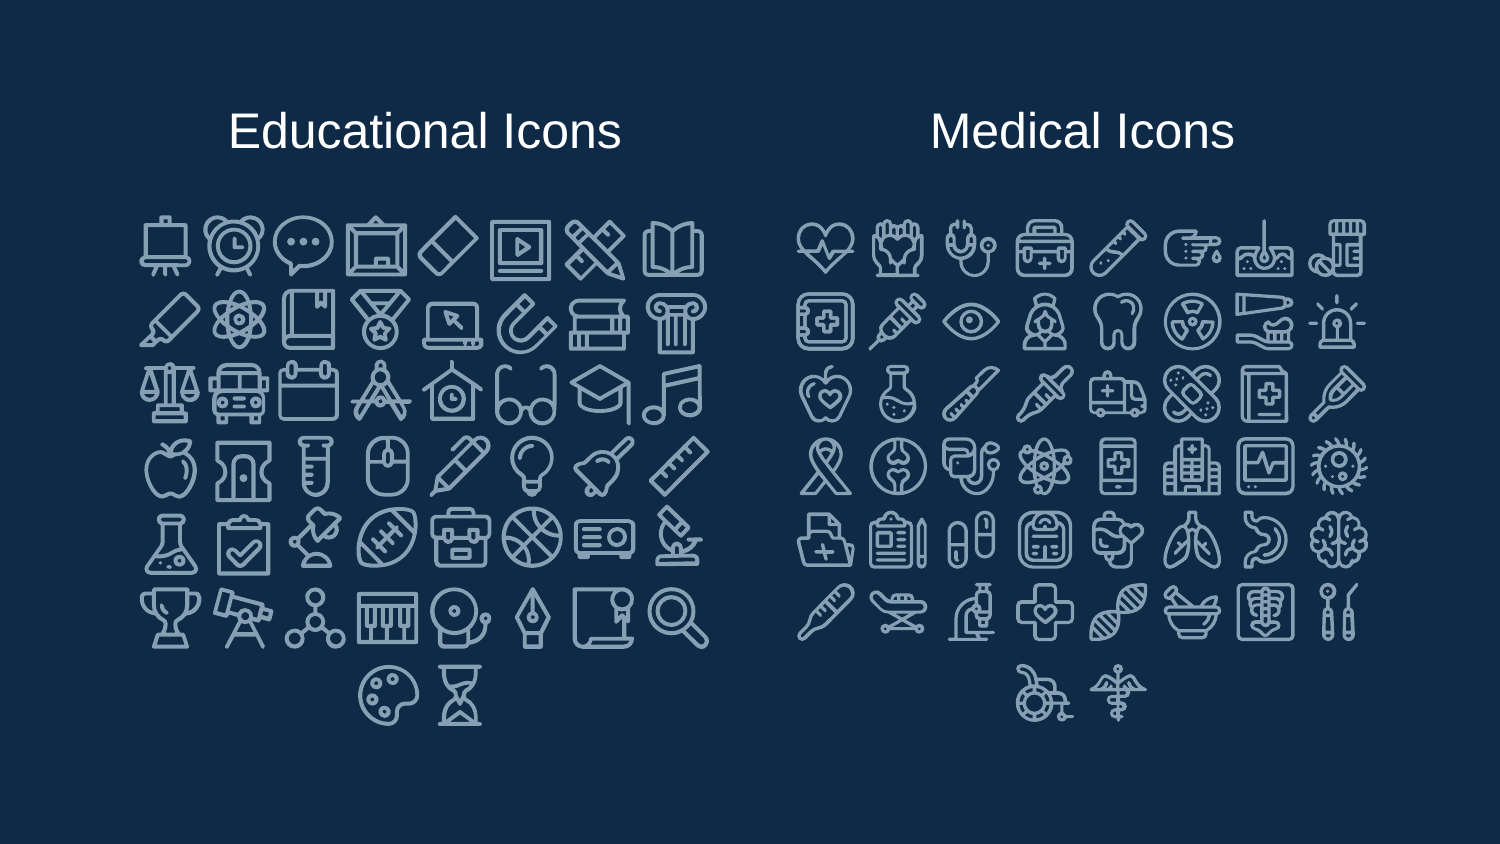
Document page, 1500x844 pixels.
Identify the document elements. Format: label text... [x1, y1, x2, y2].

text_box [1163, 584, 1222, 640]
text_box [489, 219, 552, 282]
text_box [799, 437, 852, 496]
text_box [365, 435, 410, 497]
text_box [139, 362, 200, 424]
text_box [798, 364, 853, 423]
text_box [495, 364, 557, 426]
text_box [284, 587, 346, 649]
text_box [1162, 364, 1223, 424]
text_box [356, 591, 419, 645]
text_box [297, 435, 334, 497]
text_box [872, 219, 924, 278]
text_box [1240, 364, 1289, 424]
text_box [1309, 510, 1369, 569]
text_box [417, 214, 479, 277]
text_box [288, 506, 342, 568]
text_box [421, 359, 484, 422]
title Educational Icons [139, 83, 711, 163]
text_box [1017, 510, 1073, 569]
text_box [278, 359, 339, 421]
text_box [1319, 582, 1359, 642]
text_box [355, 506, 420, 568]
text_box [869, 590, 928, 634]
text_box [201, 215, 268, 277]
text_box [1162, 437, 1222, 496]
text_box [1092, 292, 1144, 351]
text_box [437, 664, 482, 726]
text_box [796, 512, 856, 568]
text_box [1022, 292, 1067, 351]
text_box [945, 218, 997, 278]
text_box [641, 363, 703, 426]
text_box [1088, 369, 1147, 418]
text_box [947, 582, 996, 641]
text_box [1235, 292, 1294, 351]
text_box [430, 506, 492, 568]
text_box [868, 292, 927, 351]
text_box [208, 362, 271, 425]
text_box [211, 289, 268, 350]
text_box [947, 510, 996, 569]
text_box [1236, 436, 1295, 496]
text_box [142, 513, 200, 575]
text_box [501, 506, 563, 568]
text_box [216, 513, 271, 576]
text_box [349, 288, 412, 351]
text_box [655, 504, 703, 567]
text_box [1015, 218, 1075, 278]
text_box [564, 219, 626, 281]
text_box [1015, 663, 1075, 722]
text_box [941, 302, 1001, 341]
text_box [1308, 364, 1367, 423]
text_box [1163, 292, 1222, 351]
text_box [568, 298, 630, 351]
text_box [572, 435, 636, 498]
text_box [143, 438, 199, 499]
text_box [1309, 437, 1369, 496]
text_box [1235, 218, 1294, 278]
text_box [271, 215, 335, 277]
title Medical Icons [797, 83, 1369, 163]
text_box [1163, 229, 1222, 267]
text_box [1243, 510, 1289, 569]
text_box [572, 587, 635, 649]
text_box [796, 292, 855, 351]
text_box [429, 587, 492, 649]
text_box [281, 288, 336, 350]
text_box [215, 440, 272, 503]
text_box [878, 364, 917, 424]
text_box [1307, 293, 1367, 350]
text_box [1089, 583, 1148, 641]
text_box [569, 364, 631, 426]
text_box [139, 215, 192, 277]
text_box [515, 587, 551, 649]
text_box [1089, 663, 1148, 722]
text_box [868, 510, 928, 569]
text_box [492, 292, 559, 355]
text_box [1099, 437, 1138, 496]
text_box [139, 291, 201, 348]
text_box [213, 587, 274, 649]
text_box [139, 587, 202, 649]
text_box [942, 365, 1001, 422]
text_box [345, 215, 408, 277]
text_box [649, 435, 710, 497]
text_box [1015, 364, 1074, 423]
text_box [1017, 437, 1074, 496]
text_box [642, 221, 704, 277]
text_box [429, 435, 491, 497]
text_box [1015, 582, 1075, 642]
text_box [1163, 510, 1222, 569]
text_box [1091, 510, 1145, 569]
text_box [1308, 219, 1367, 278]
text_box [1088, 218, 1148, 278]
text_box [797, 583, 855, 641]
text_box [869, 437, 928, 496]
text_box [509, 435, 556, 498]
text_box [421, 301, 484, 350]
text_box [646, 586, 711, 650]
text_box [350, 360, 412, 422]
text_box [645, 293, 708, 355]
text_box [941, 437, 1001, 496]
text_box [1236, 582, 1295, 642]
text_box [356, 664, 420, 727]
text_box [573, 518, 636, 560]
text_box [796, 222, 855, 274]
